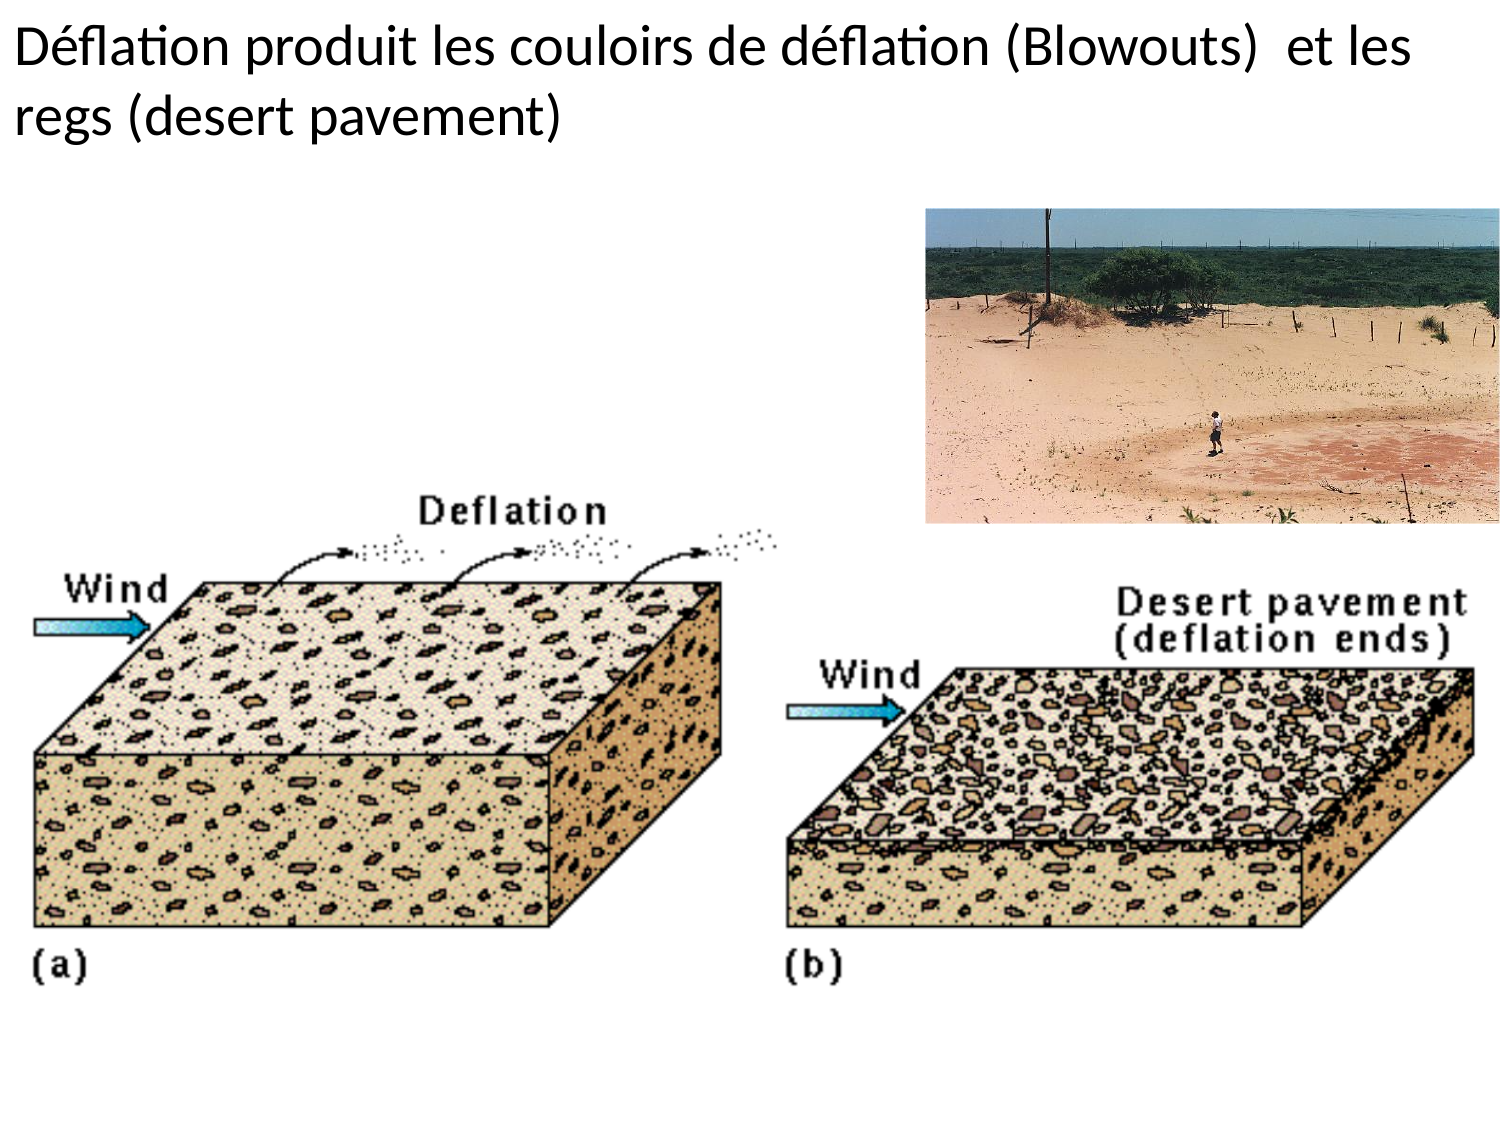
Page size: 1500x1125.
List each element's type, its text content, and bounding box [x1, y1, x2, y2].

picture [0, 208, 1500, 1030]
text_box Déflation produit les couloirs de déflation (Blowouts) et les regs (desert pavement) [0, 0, 1500, 155]
